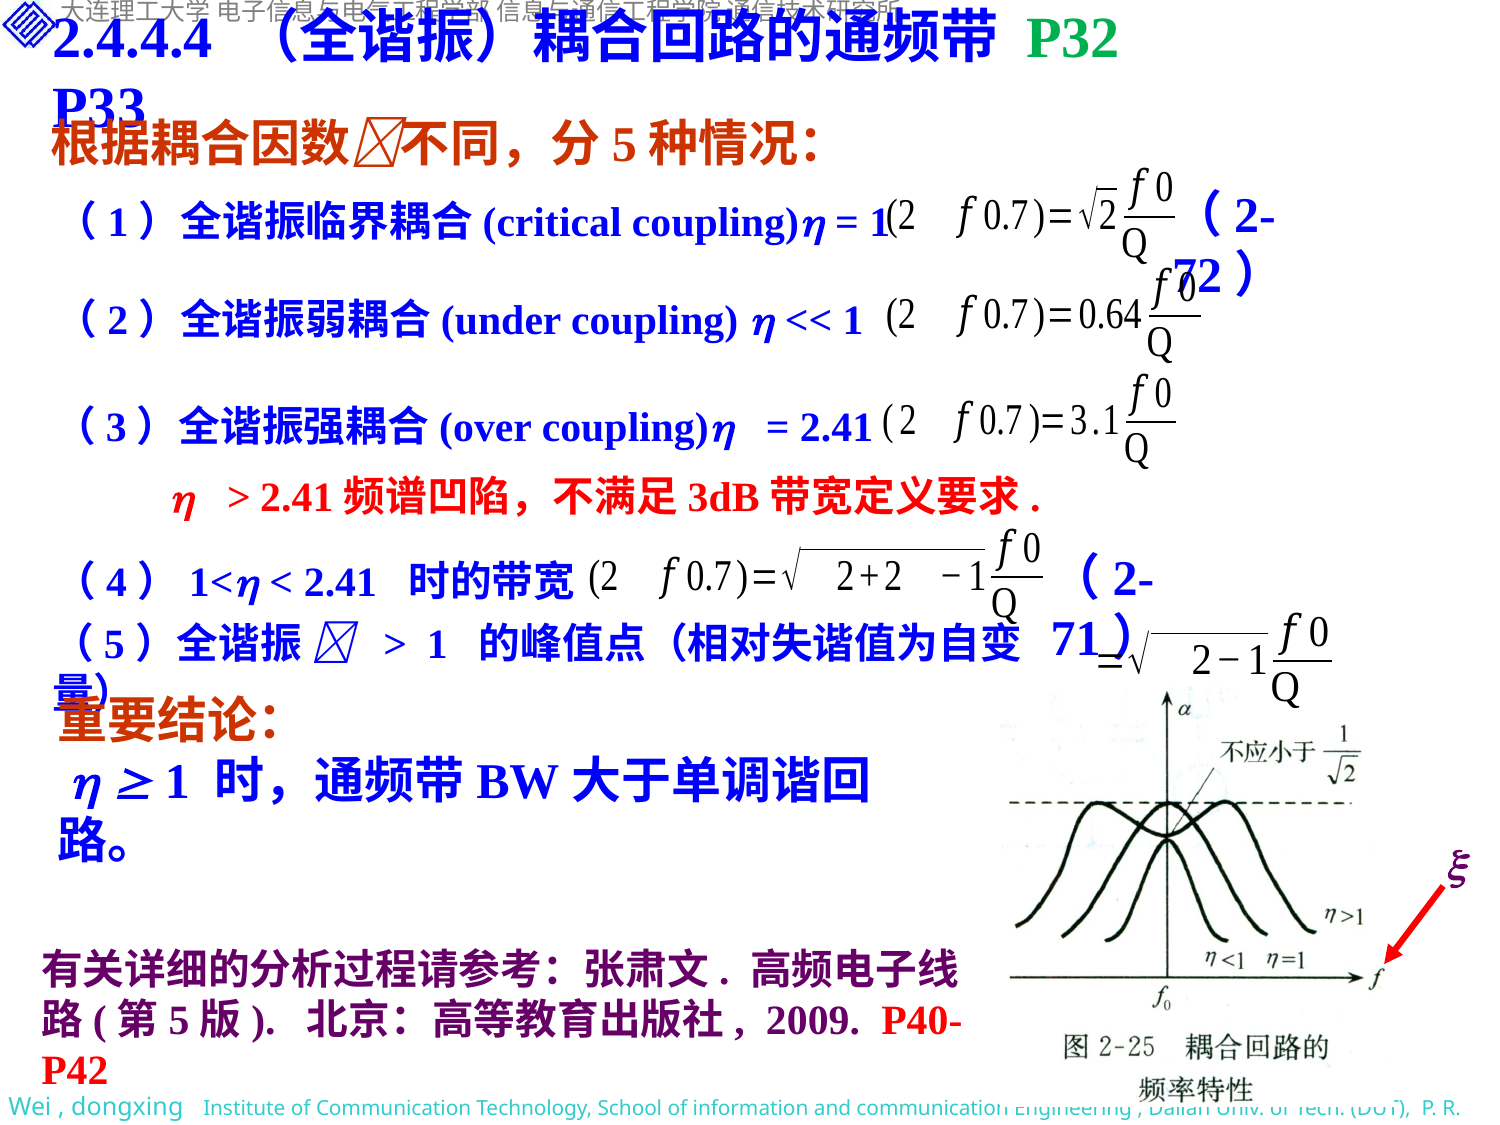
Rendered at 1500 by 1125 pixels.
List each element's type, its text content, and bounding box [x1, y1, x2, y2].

title 2.4.4.4 （全谐振）耦合回路的通频带 P32 P33 [37, 37, 1235, 100]
text_box  [1430, 830, 1481, 896]
text_box （4）1< < 2.41 时的带宽 [39, 526, 790, 613]
text_box （3）全谐振强耦合(over coupling) = 2.41 [39, 371, 904, 477]
picture [0, 0, 59, 49]
text_box  > 2.41频谱凹陷，不满足3dB带宽定义要求. [154, 454, 1053, 536]
text_box 有关详细的分析过程请参考：张肃文. 高频电子线路(第5版). 北京：高等教育出版社, 2009. P40-P42 [26, 935, 994, 1101]
text_box （1）全谐振临界耦合(critical coupling) = 1 [41, 166, 921, 264]
text_box 根据耦合因数不同，分5种情况： [35, 88, 926, 195]
text_box （2-72） [1157, 175, 1394, 310]
text_box （2）全谐振弱耦合(under coupling)  << 1 [41, 264, 1002, 371]
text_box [1383, 885, 1444, 965]
text_box 重要结论：   1 时，通频带BW大于单调谐回路。 [42, 705, 927, 851]
picture [999, 686, 1394, 1107]
text_box （5）全谐振  > 1 的峰值点（相对失谐值为自变量） [37, 613, 1045, 720]
text_box （2-71） [1035, 538, 1272, 673]
